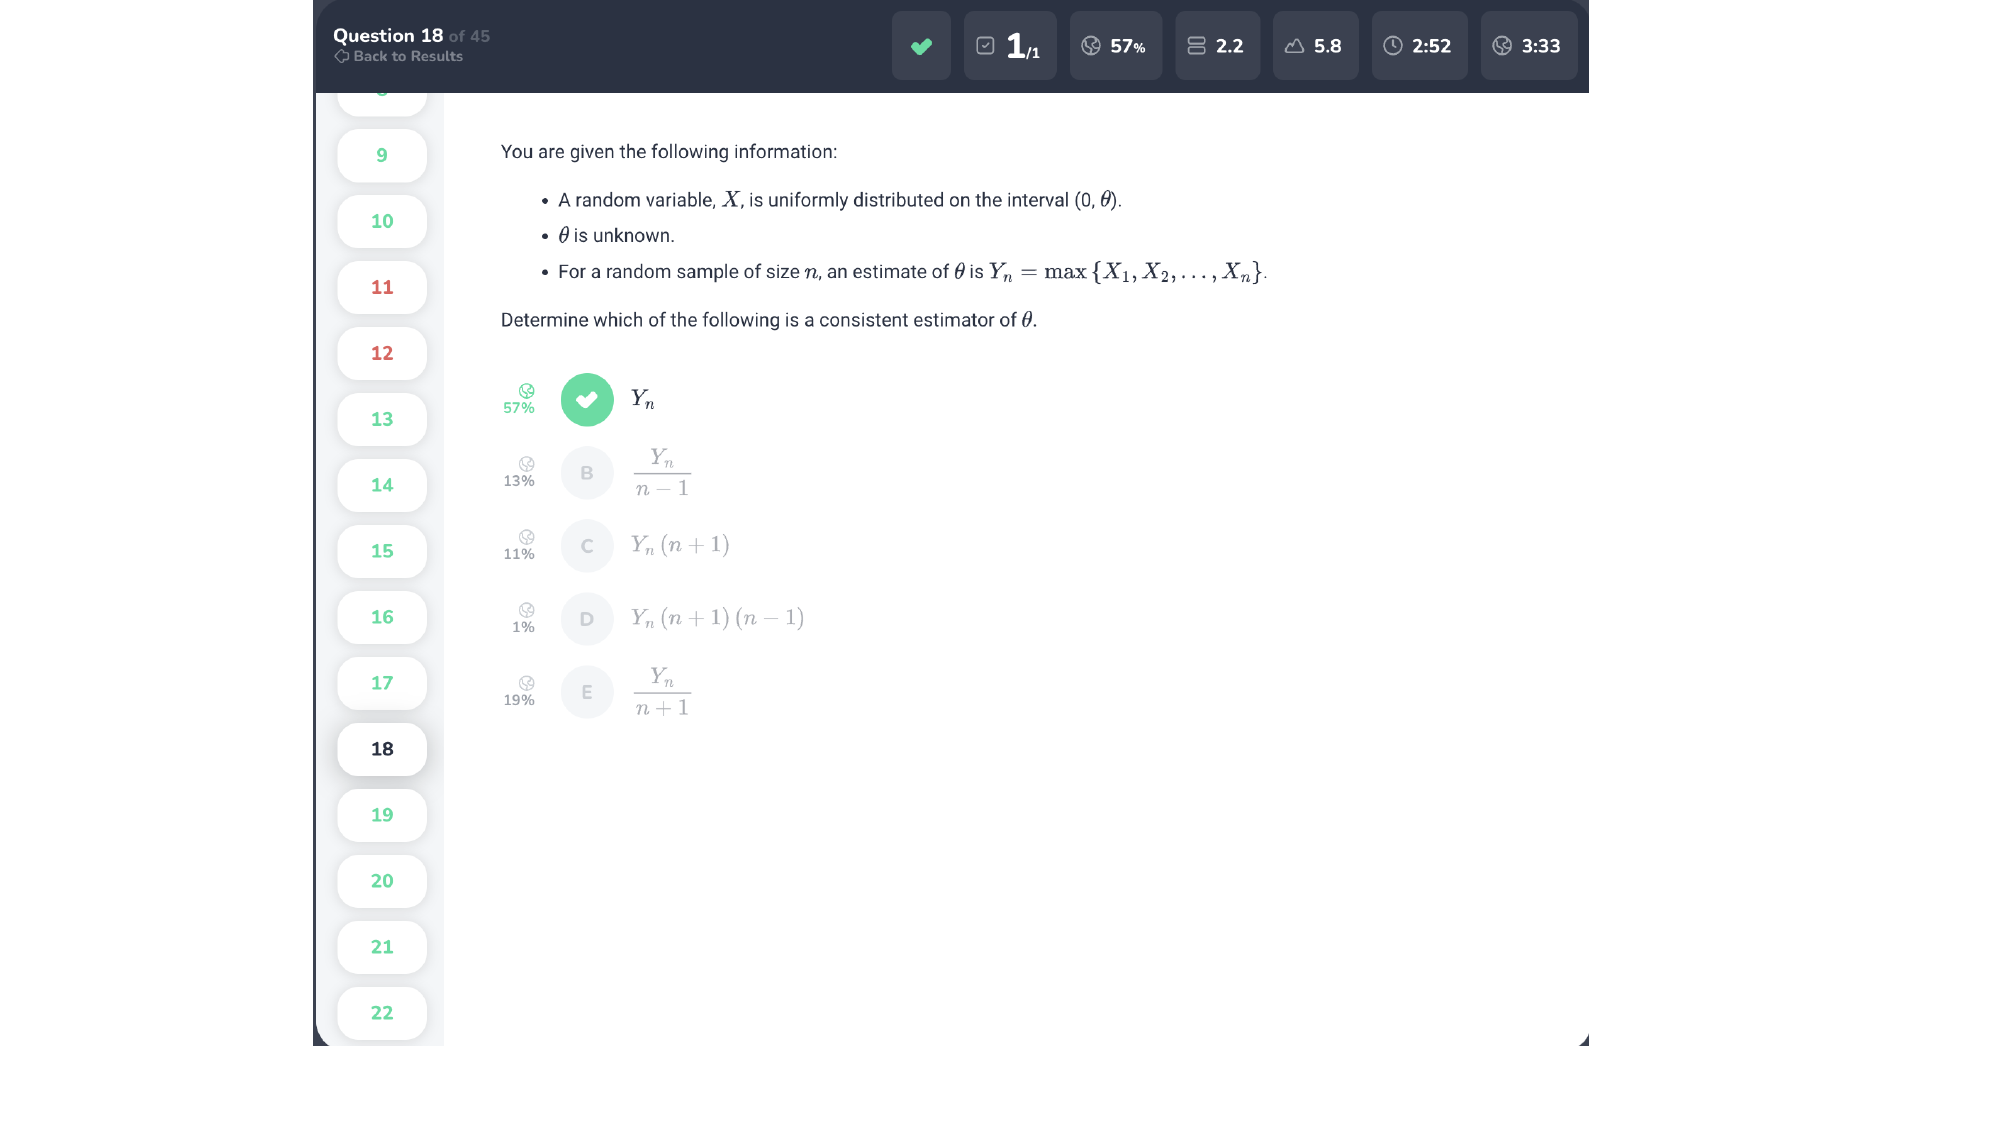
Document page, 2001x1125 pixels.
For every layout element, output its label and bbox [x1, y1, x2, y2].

picture [313, 0, 1590, 1046]
